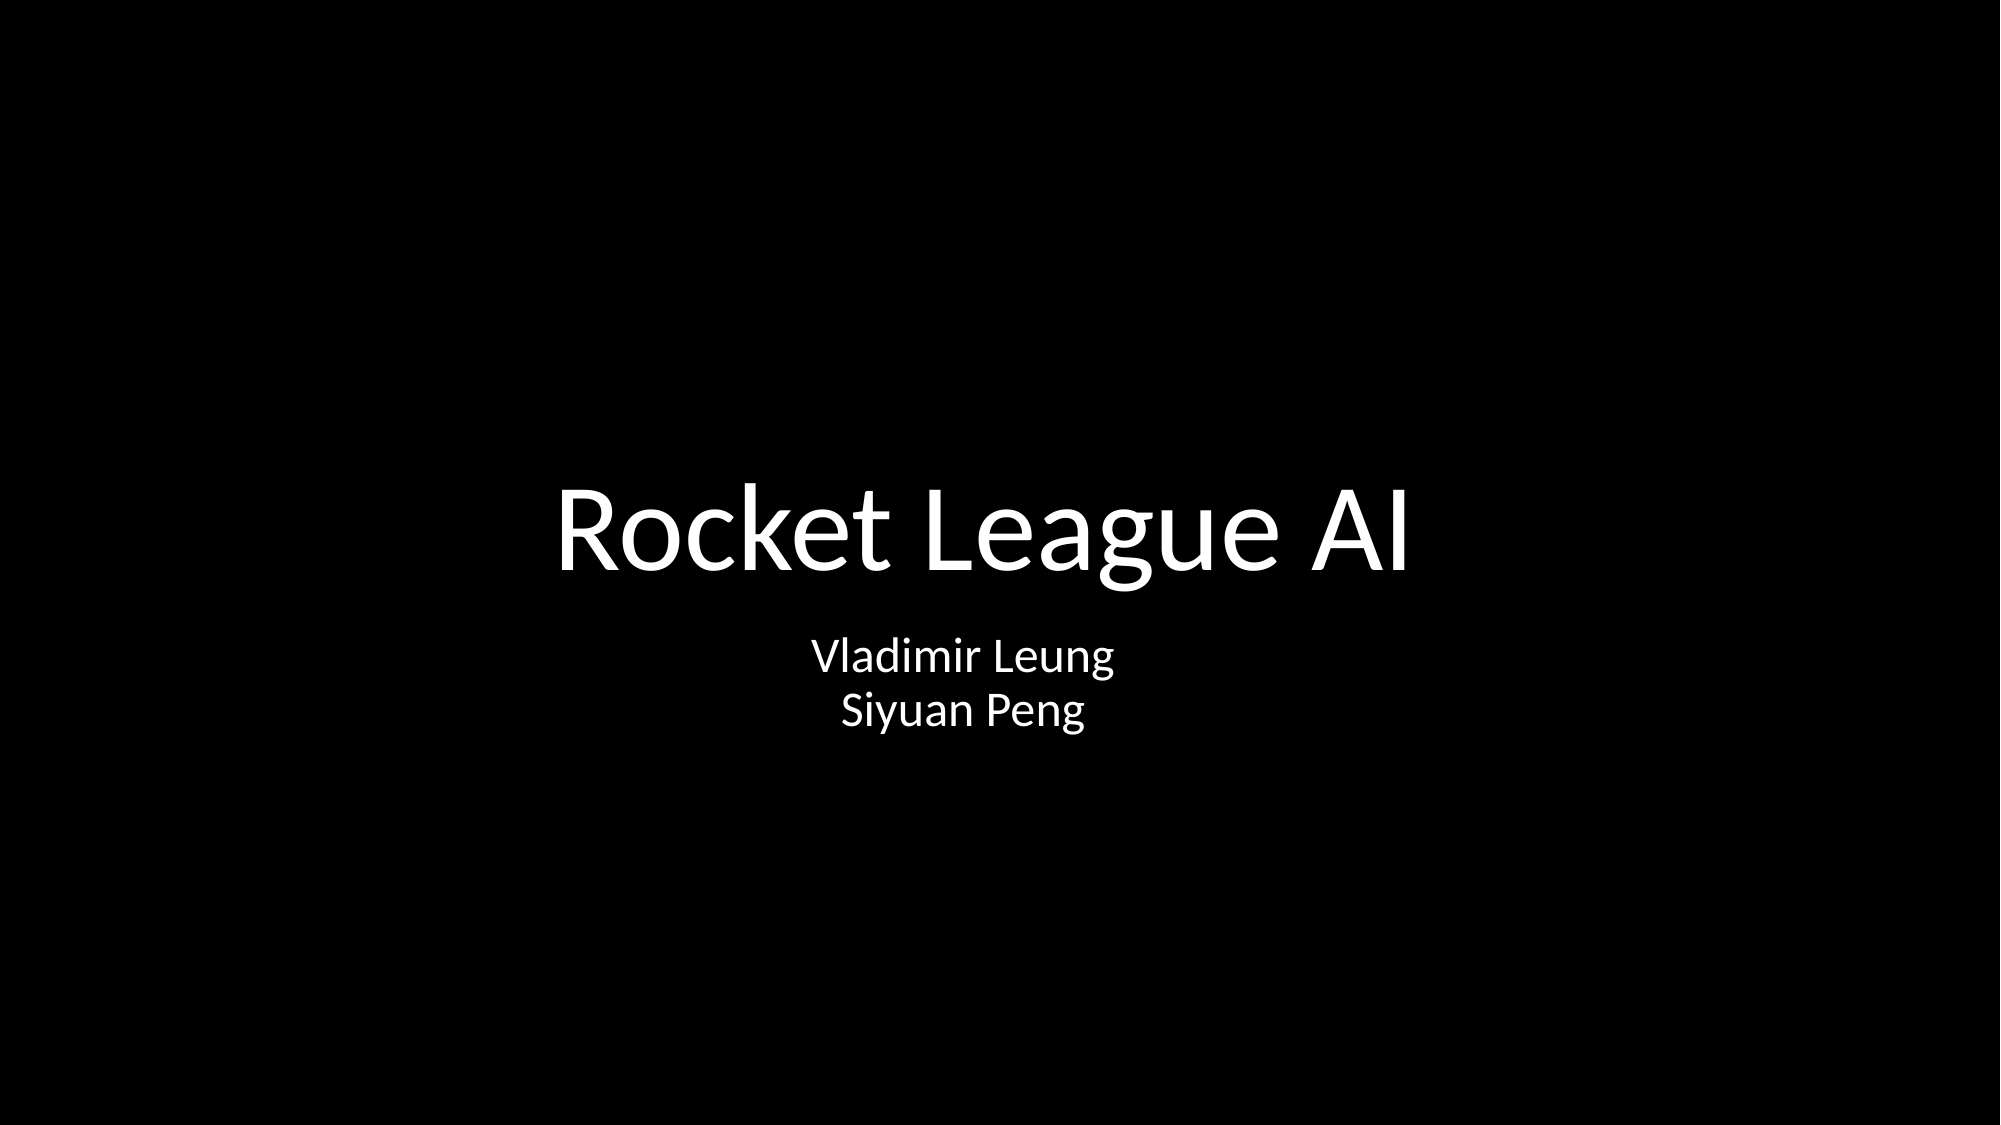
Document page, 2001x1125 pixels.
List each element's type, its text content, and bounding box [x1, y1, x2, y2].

subtitle Vladimir Leung Siyuan Peng [213, 621, 1714, 894]
title Rocket League AI [234, 213, 1735, 605]
